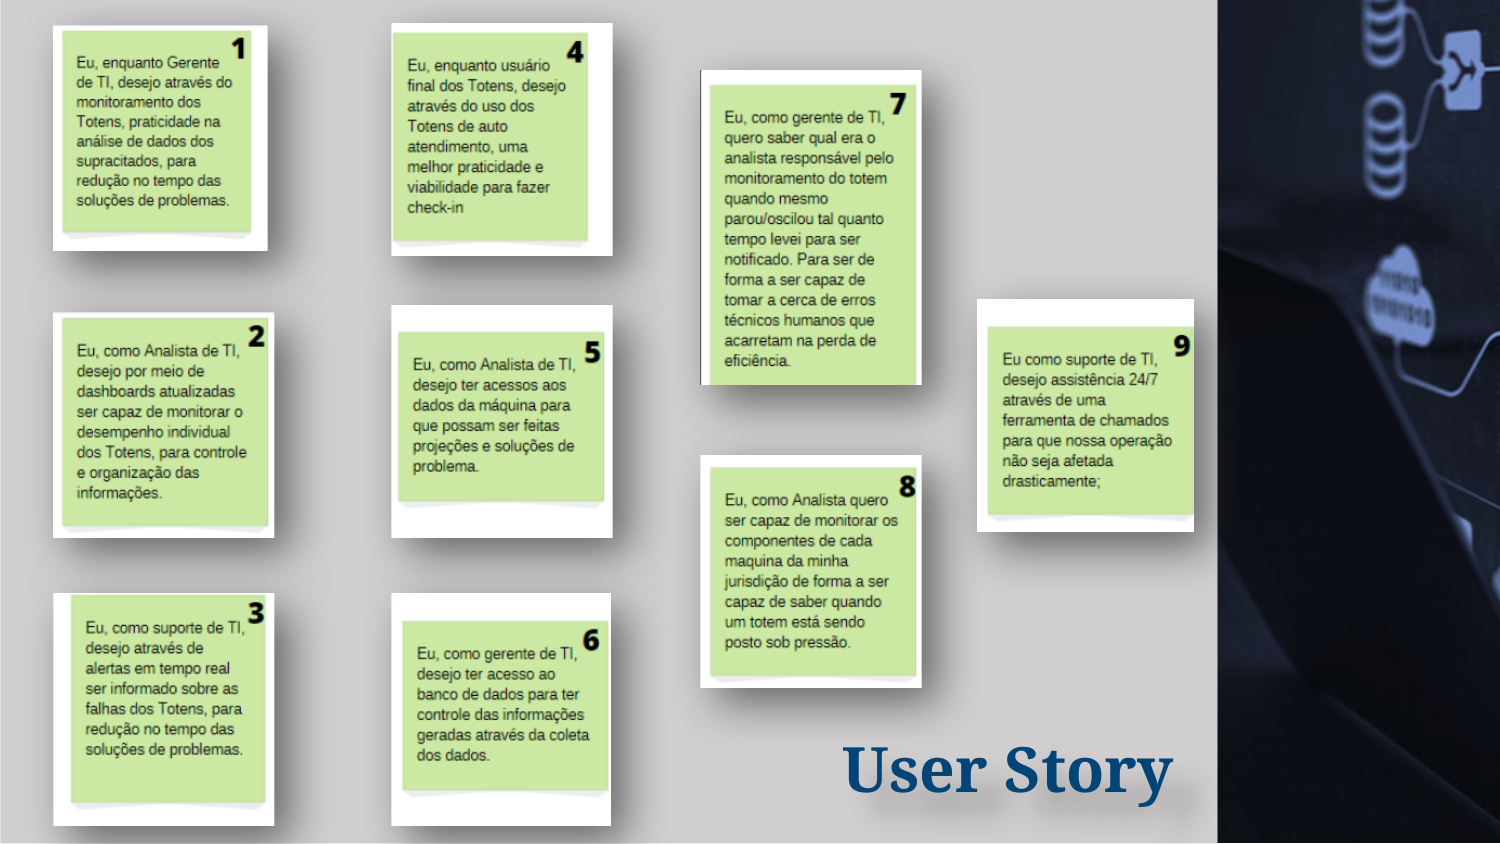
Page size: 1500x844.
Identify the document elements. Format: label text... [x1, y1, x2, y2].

text_box User Story [815, 724, 1212, 811]
picture [976, 299, 1199, 533]
picture [1217, 0, 1500, 844]
text_box [0, 0, 1215, 844]
picture [52, 23, 922, 826]
